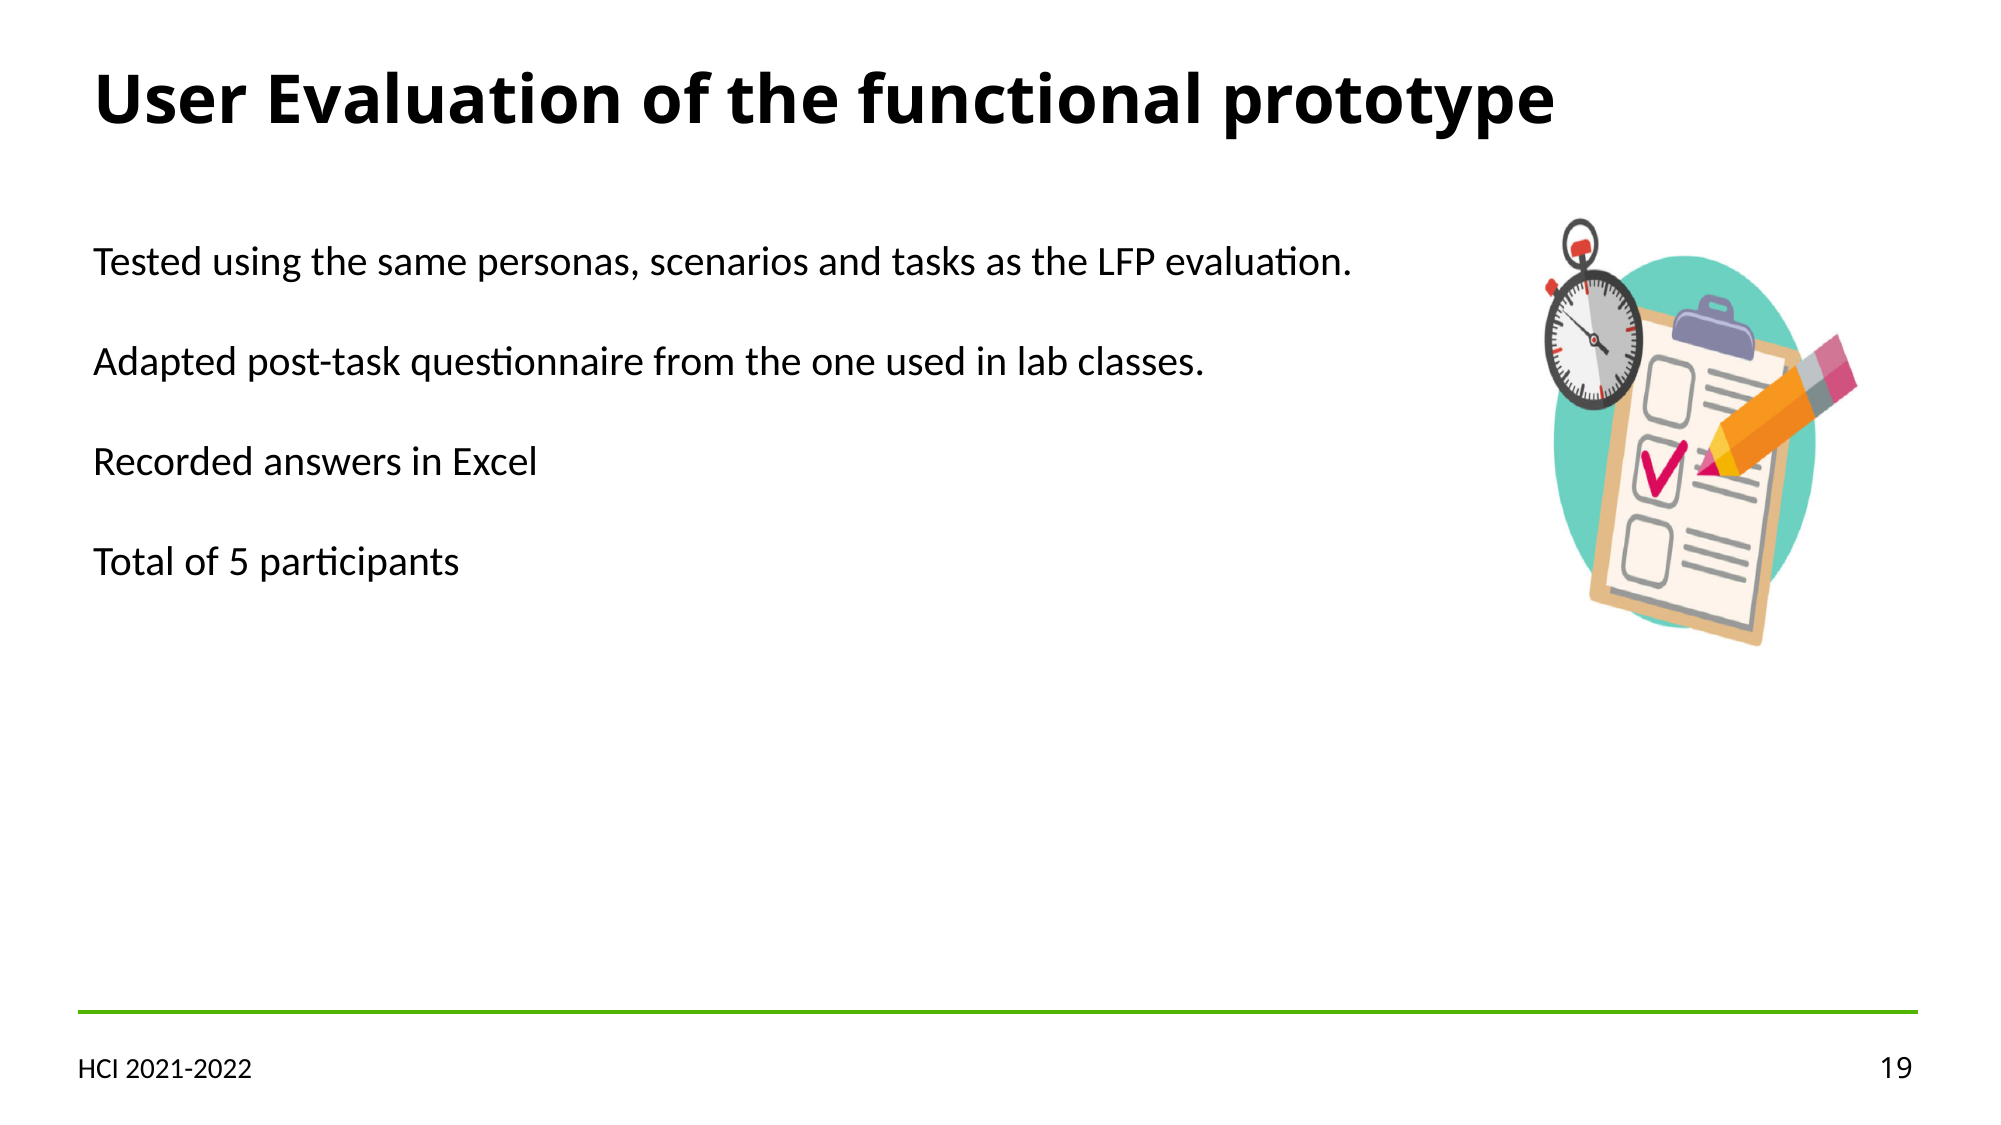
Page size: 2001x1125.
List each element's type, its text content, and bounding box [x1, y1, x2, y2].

text_box 19 [1807, 1041, 1928, 1093]
text_box Tested using the same personas, scenarios and tasks as the LFP evaluation. Adapted post-task questionnaire from the one used in lab classes. Recorded answers in Excel Total of 5 participants [78, 226, 1453, 642]
text_box User Evaluation of the functional prototype [78, 54, 1922, 146]
text_box HCI 2021-2022 [63, 1041, 502, 1093]
picture [1453, 212, 1918, 653]
